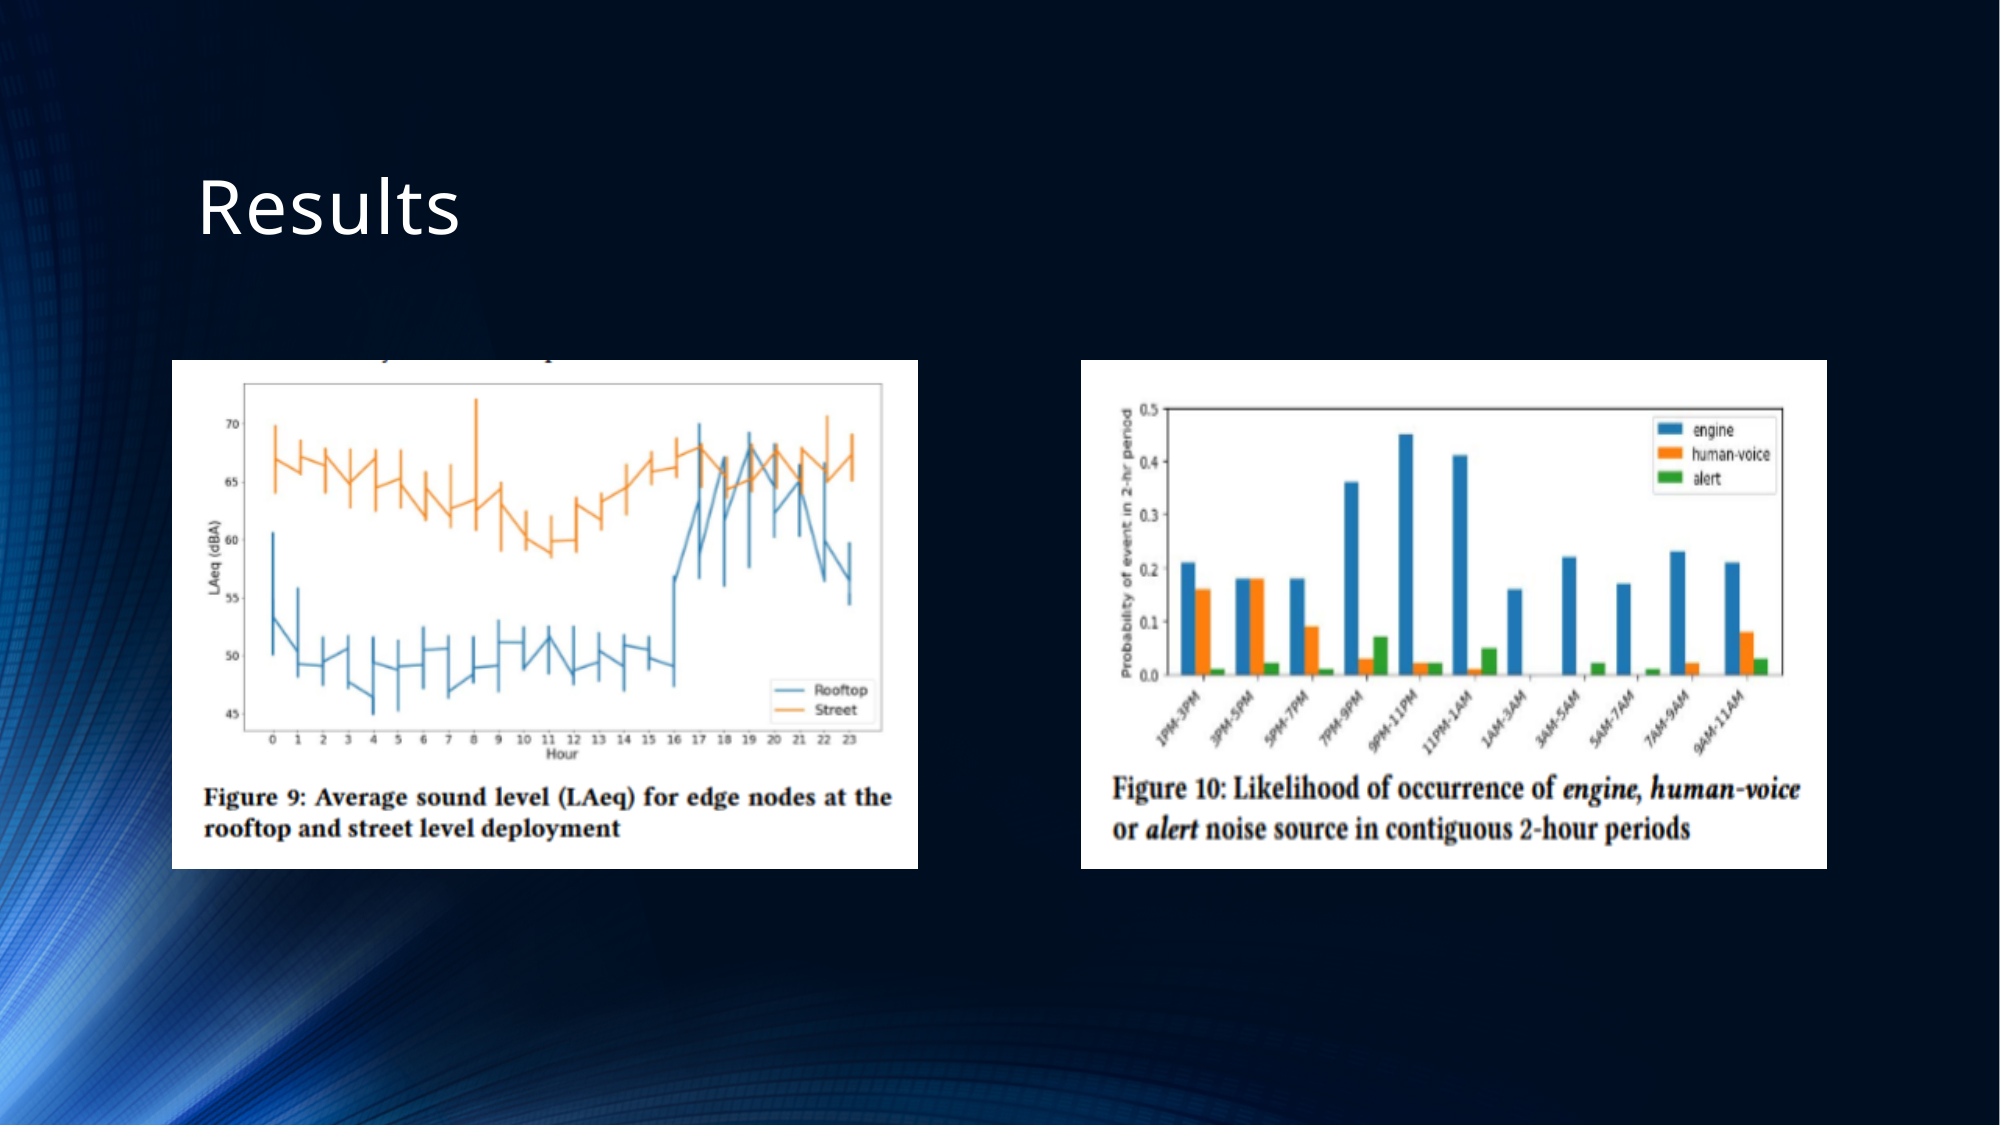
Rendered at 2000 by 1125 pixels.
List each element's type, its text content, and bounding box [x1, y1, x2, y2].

title Results [181, 33, 1682, 259]
picture [0, 0, 2000, 1125]
